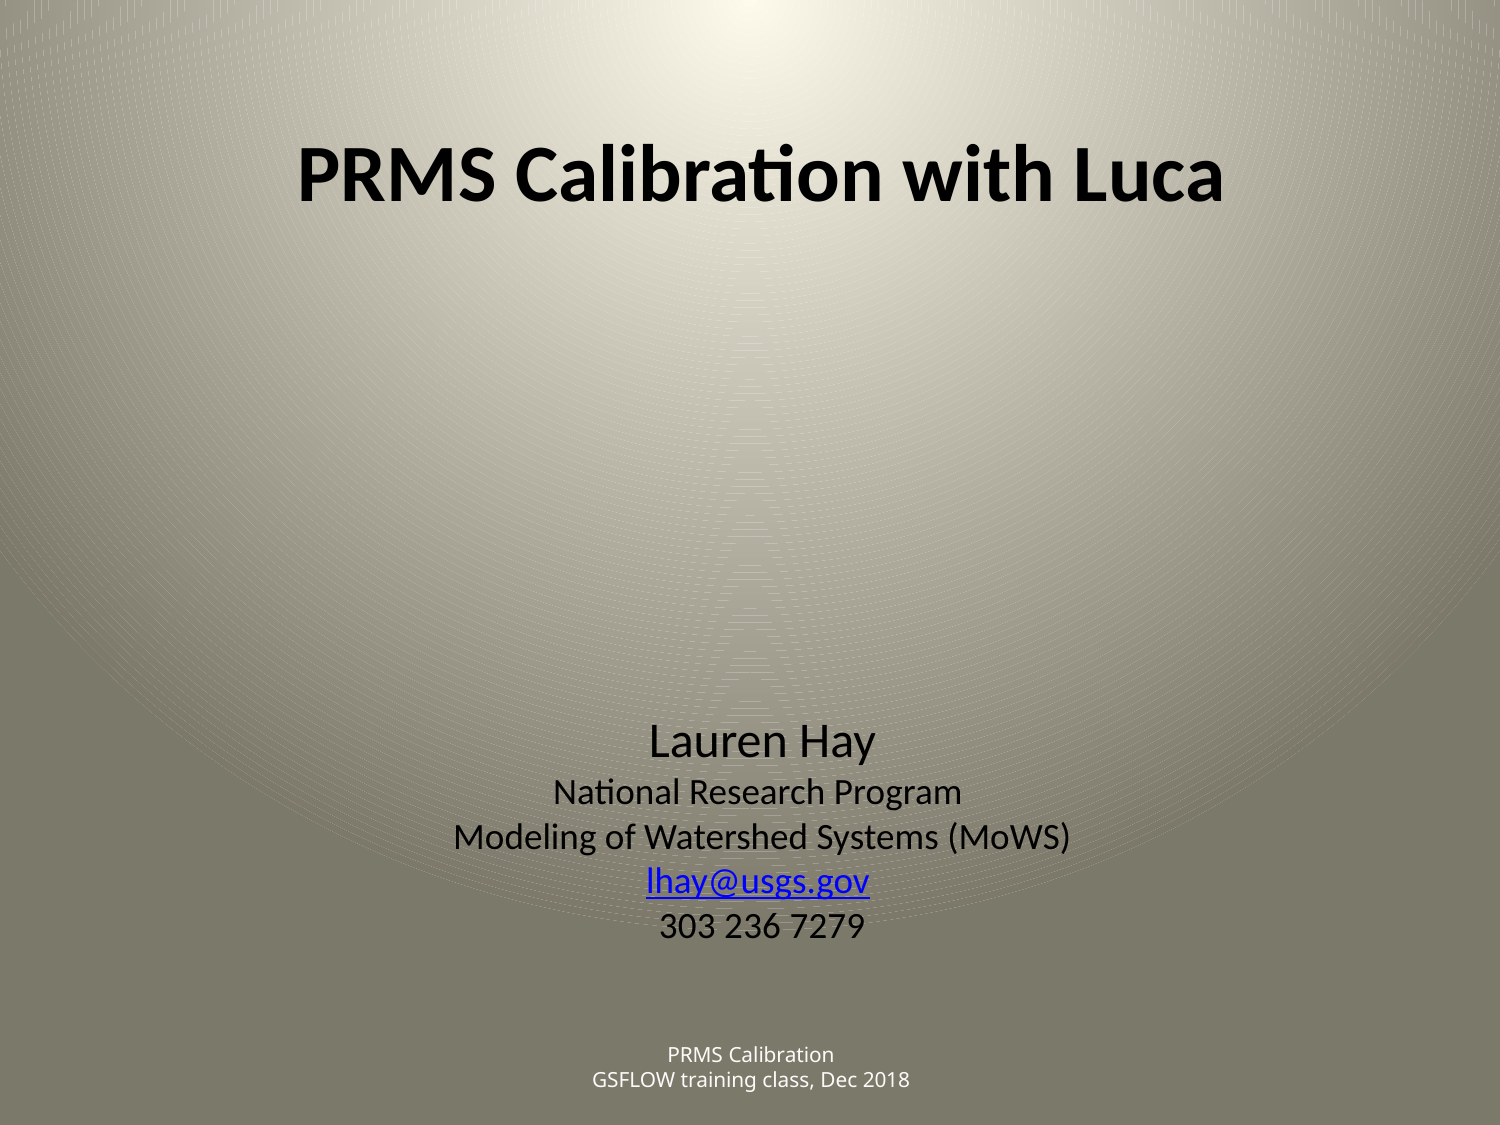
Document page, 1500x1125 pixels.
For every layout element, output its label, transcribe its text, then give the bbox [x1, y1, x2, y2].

title PRMS Calibration with Luca Lauren Hay National Research Program Modeling of Watershed Systems (MoWS) lhay@usgs.gov 303 236 7279 [112, 112, 1413, 1000]
